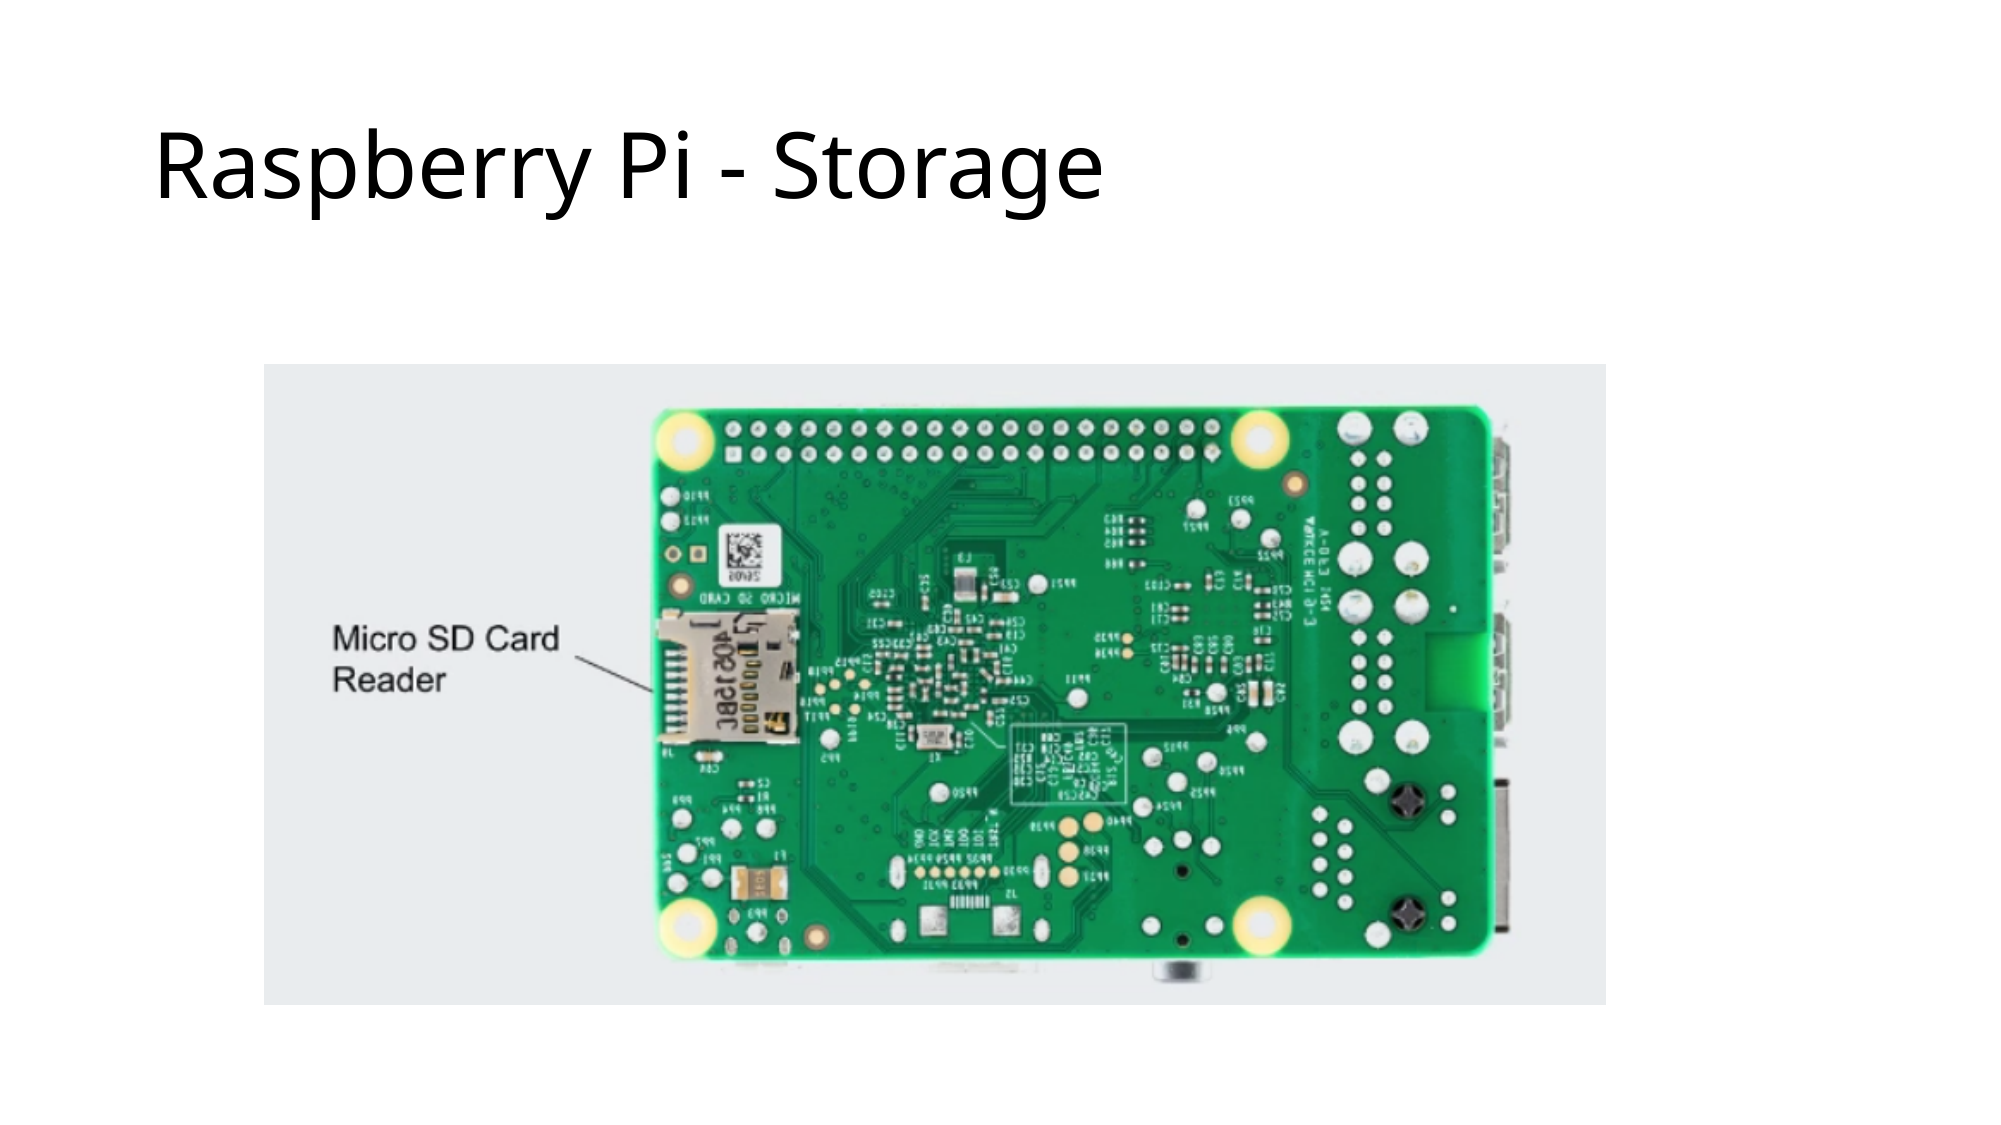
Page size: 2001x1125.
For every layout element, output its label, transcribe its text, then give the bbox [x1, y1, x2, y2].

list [264, 364, 1606, 1005]
title Raspberry Pi - Storage [137, 59, 1863, 278]
